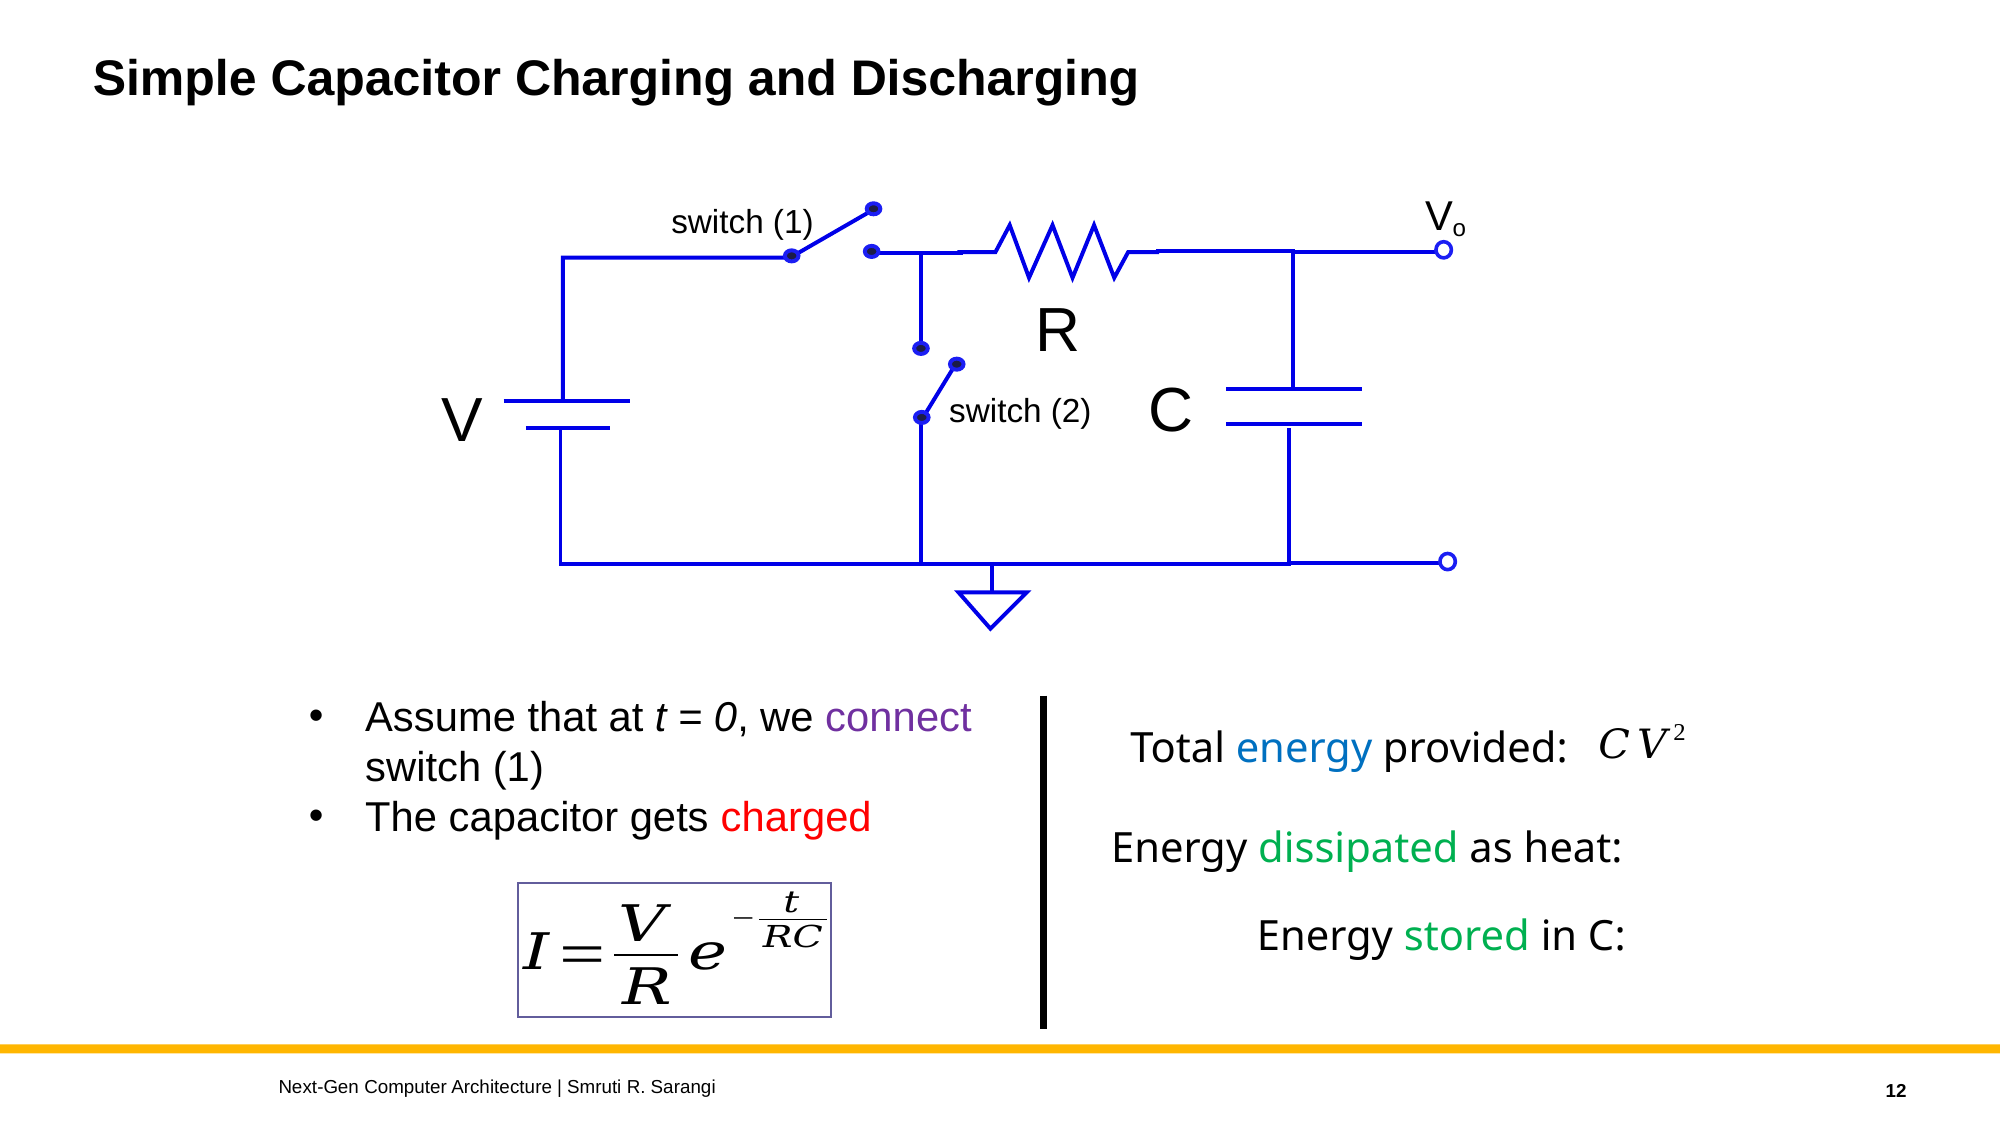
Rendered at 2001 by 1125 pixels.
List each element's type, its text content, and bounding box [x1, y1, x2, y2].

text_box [426, 181, 1482, 629]
text_box Total energy provided: [1115, 713, 1594, 779]
title Simple Capacitor Charging and Discharging [78, 45, 1578, 180]
footer Next-Gen Computer Architecture | Smruti R. Sarangi [263, 1067, 1464, 1105]
slide_number 12 [1711, 1071, 1922, 1109]
text_box Assume that at t = 0, we connect switch (1) The capacitor gets charged [294, 682, 987, 898]
